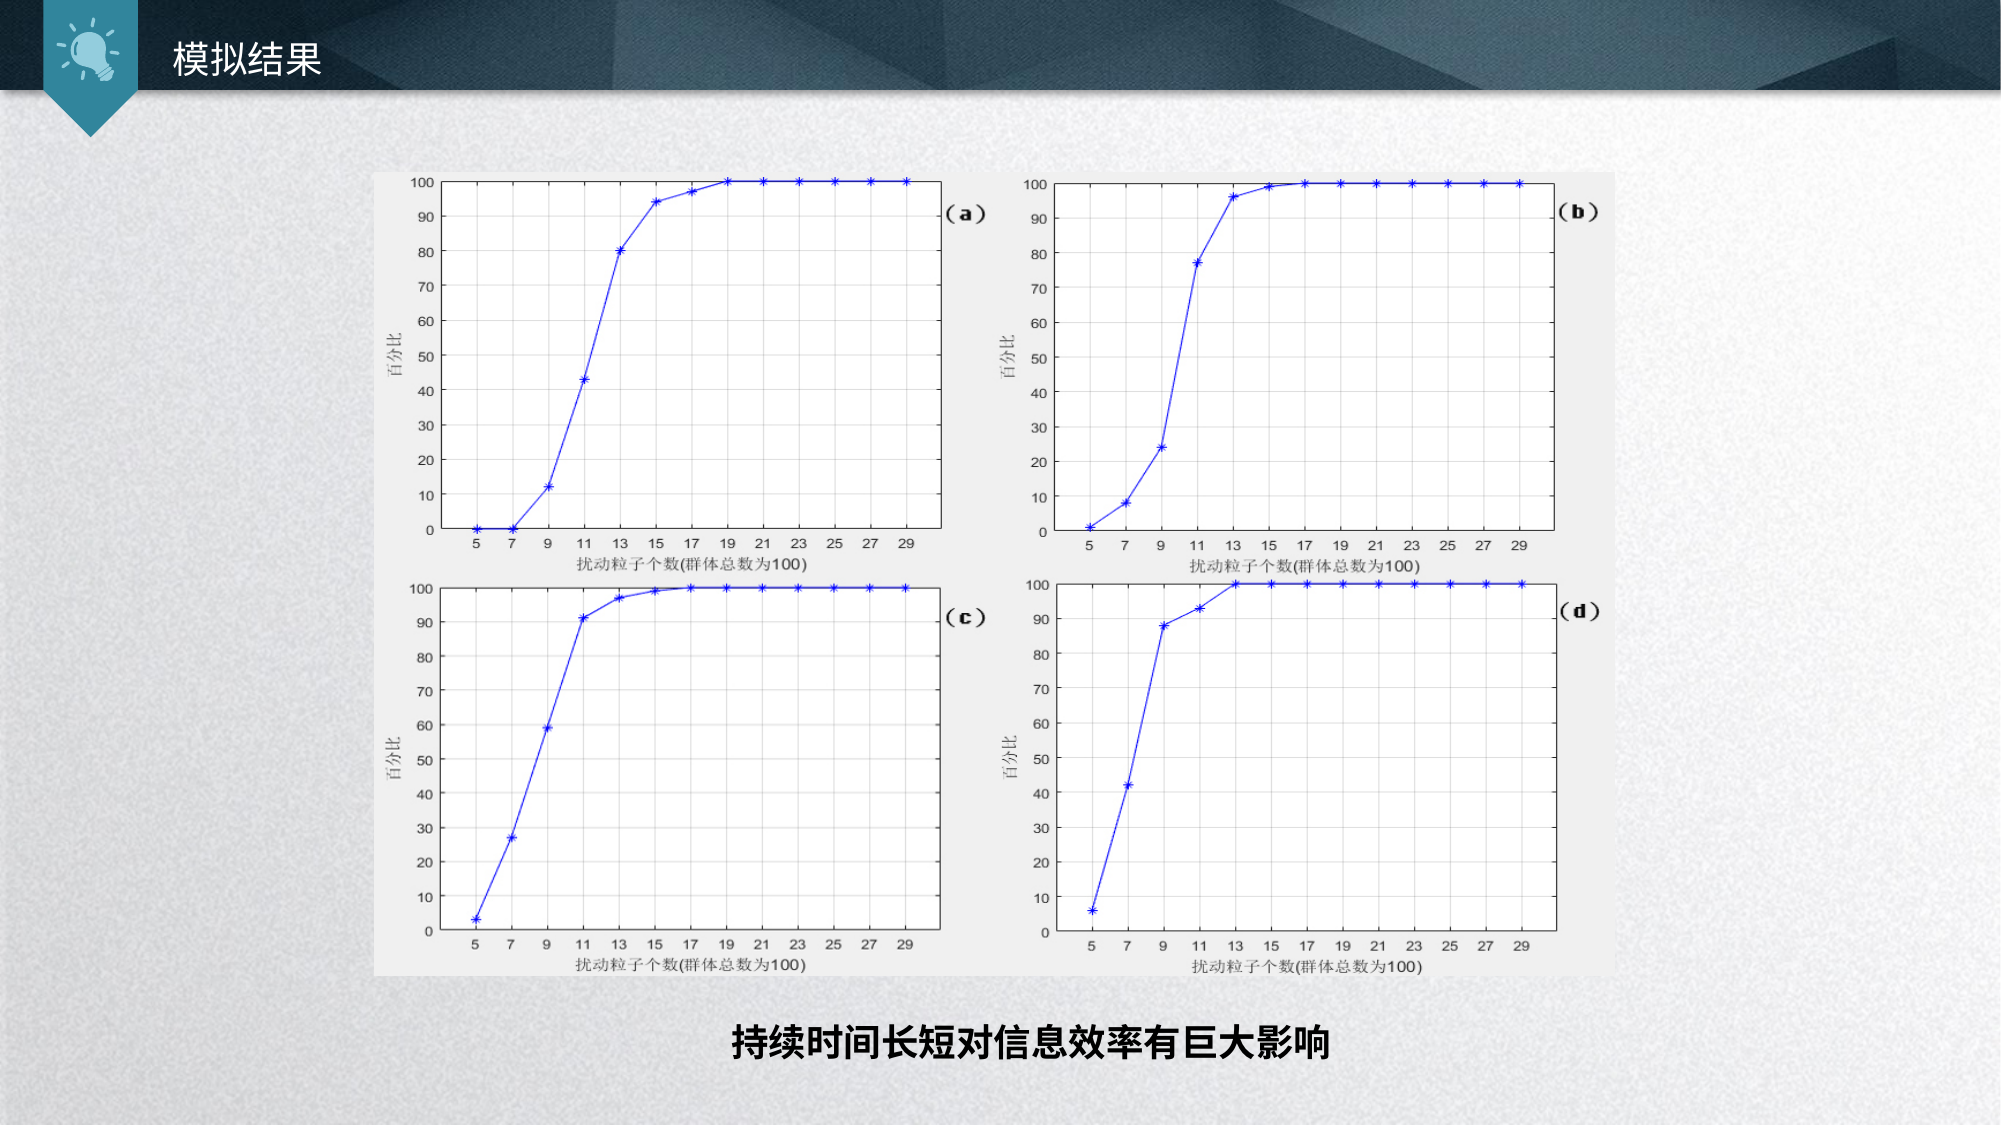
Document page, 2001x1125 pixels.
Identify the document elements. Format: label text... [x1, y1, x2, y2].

picture [0, 92, 2001, 1125]
text_box [140, 0, 2001, 92]
text_box 模拟结果 [161, 30, 469, 88]
text_box 持续时间长短对信息效率有巨大影响 [716, 1011, 1934, 1072]
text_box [43, 0, 139, 138]
text_box [0, 0, 41, 92]
